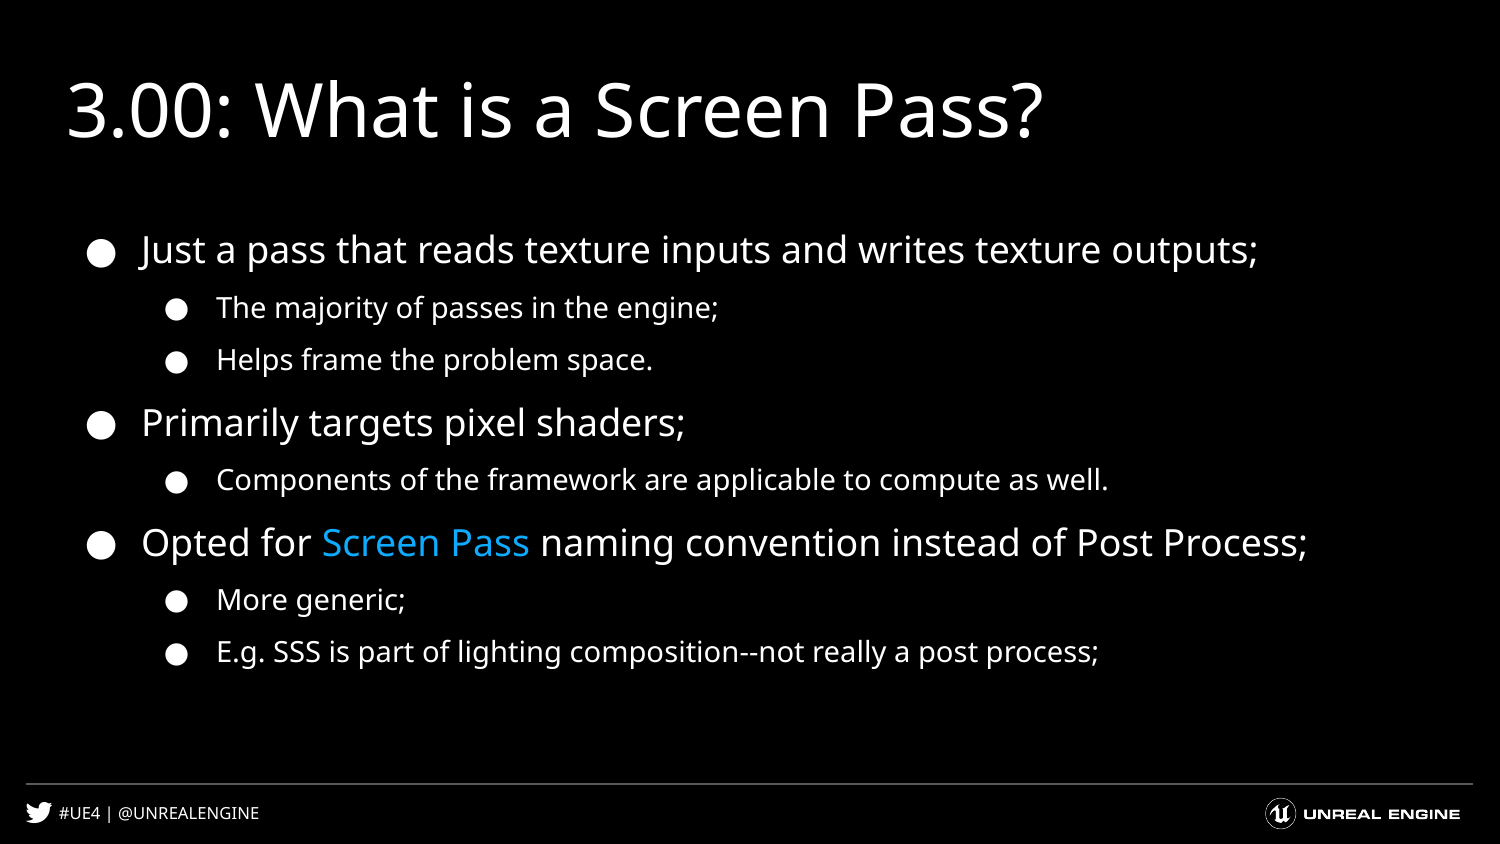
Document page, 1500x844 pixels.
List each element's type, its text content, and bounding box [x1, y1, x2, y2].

list Just a pass that reads texture inputs and writes texture outputs; The majority of passes in the engine; Helps frame the problem space. Primarily targets pixel shaders; Components of the framework are applicable to compute as well. Opted for Screen Pass naming convention instead of Post Process; More generic; E.g. SSS is part of lighting composition--not really a post process; [51, 189, 1449, 750]
picture [1251, 783, 1474, 844]
picture [26, 800, 52, 825]
title 3.00: What is a Screen Pass? [51, 47, 1449, 142]
